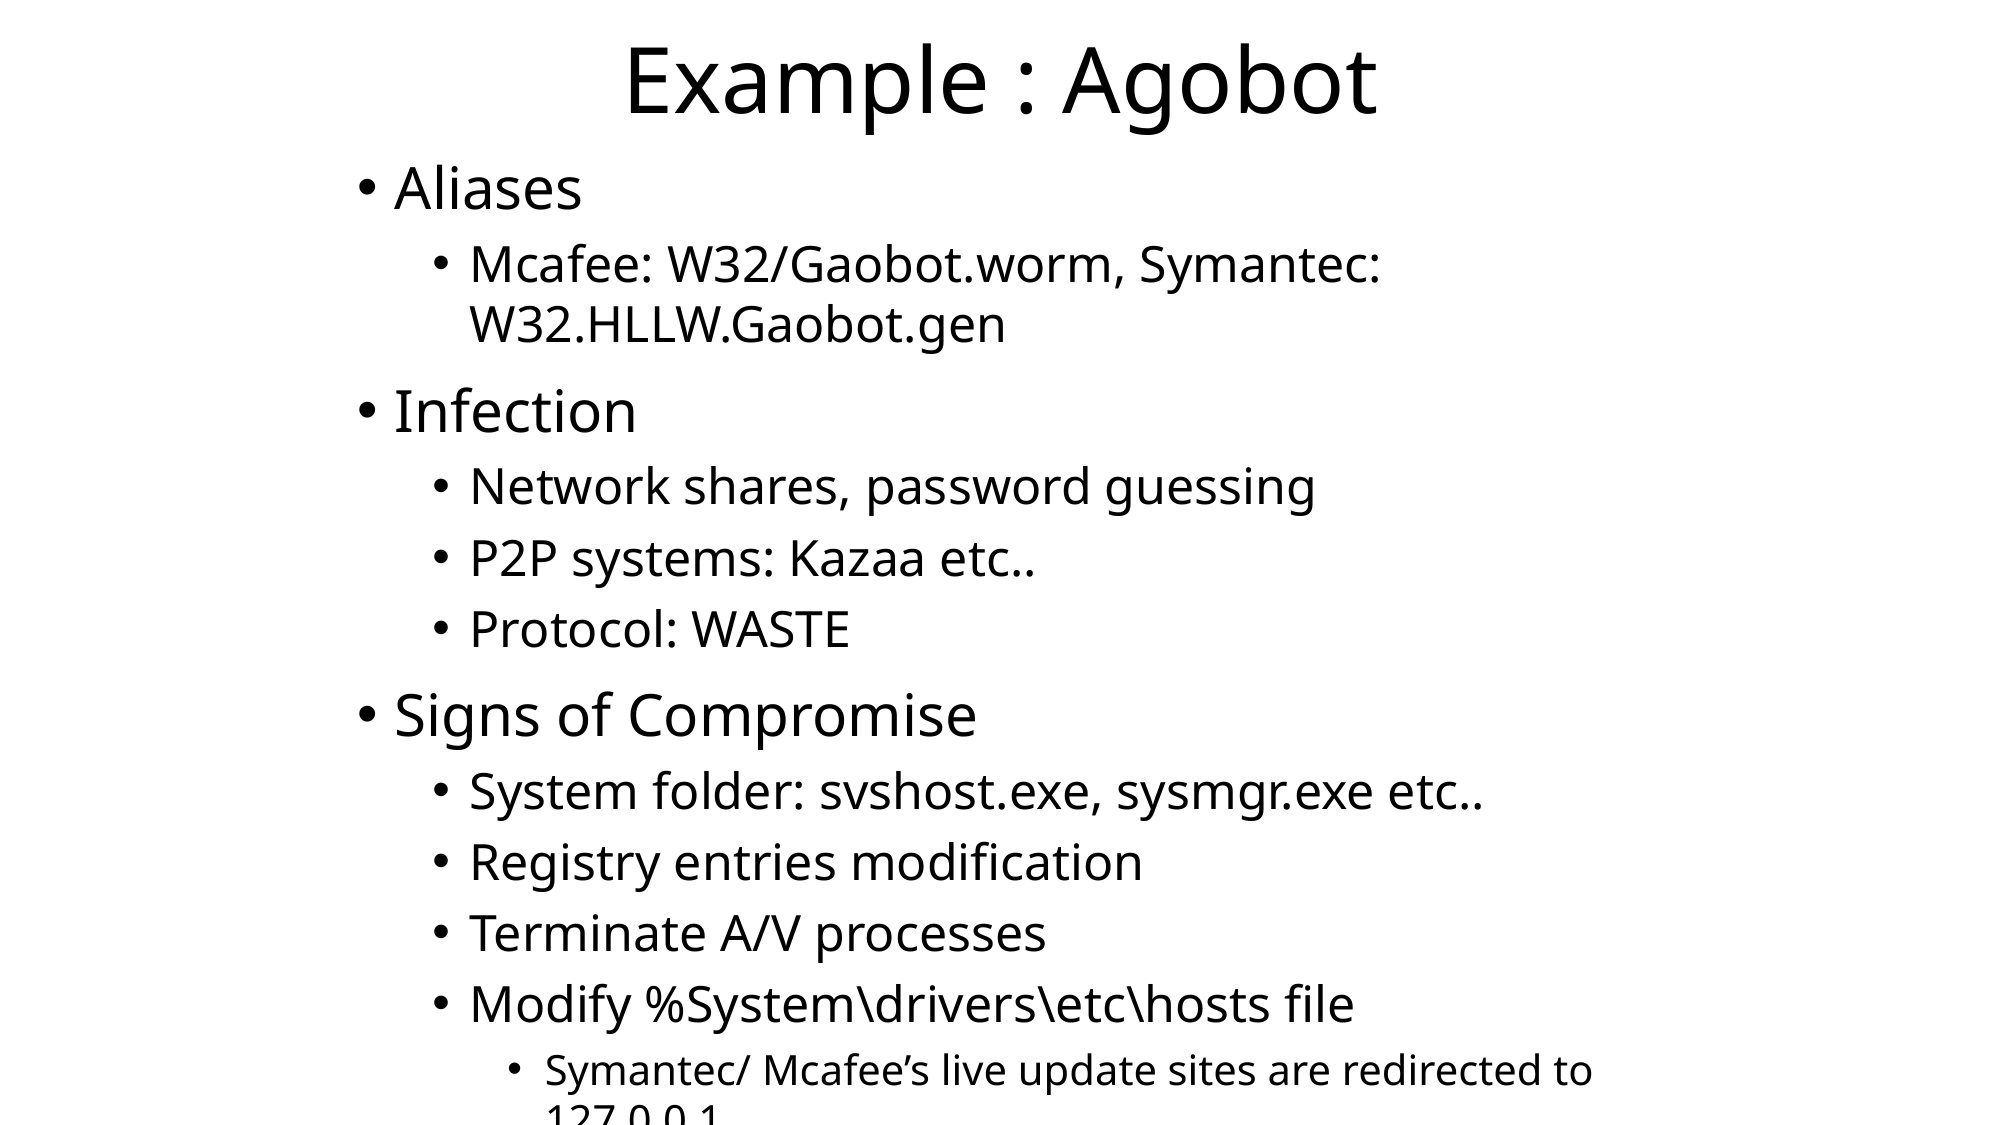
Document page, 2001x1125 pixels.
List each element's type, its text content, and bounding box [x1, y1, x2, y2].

list Aliases Mcafee: W32/Gaobot.worm, Symantec: W32.HLLW.Gaobot.gen Infection Network shares, password guessing P2P systems: Kazaa etc.. Protocol: WASTE Signs of Compromise System folder: svshost.exe, sysmgr.exe etc.. Registry entries modification Terminate A/V processes Modify %System\drivers\etc\hosts file Symantec/ Mcafee’s live update sites are redirected to 127.0.0.1 [342, 142, 1715, 1125]
title Example : Agobot [360, 0, 1642, 142]
